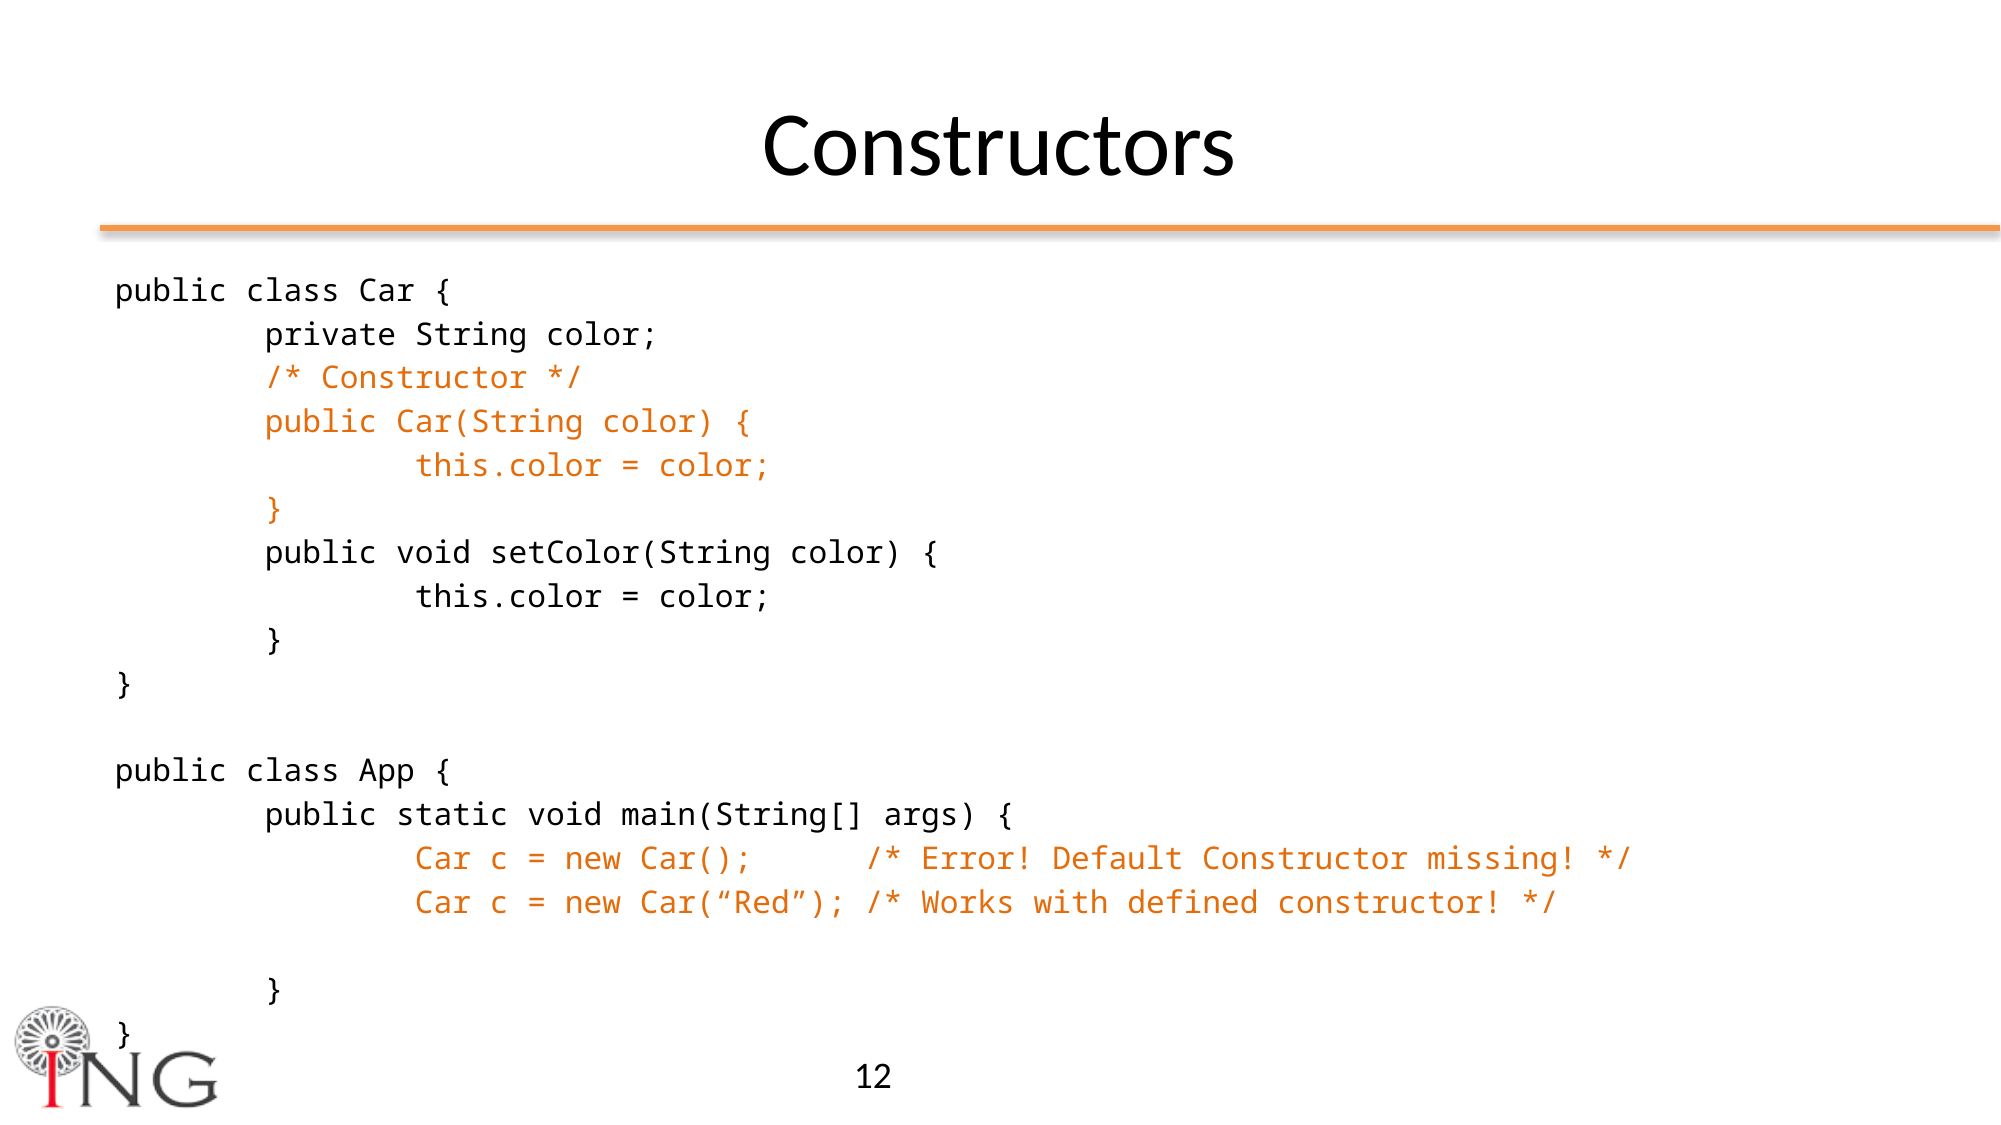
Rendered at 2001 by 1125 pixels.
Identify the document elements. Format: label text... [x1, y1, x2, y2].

list public class Car { private String color; /* Constructor */ public Car(String color) { this.color = color; } public void setColor(String color) { this.color = color; } } public class App { public static void main(String[] args) { Car c = new Car(); /* Error! Default Constructor missing! */ Car c = new Car(“Red”); /* Works with defined constructor! */ } } [99, 262, 1900, 1005]
title Constructors [99, 45, 1900, 233]
picture [0, 987, 244, 1125]
slide_number 12 [839, 1043, 1900, 1104]
